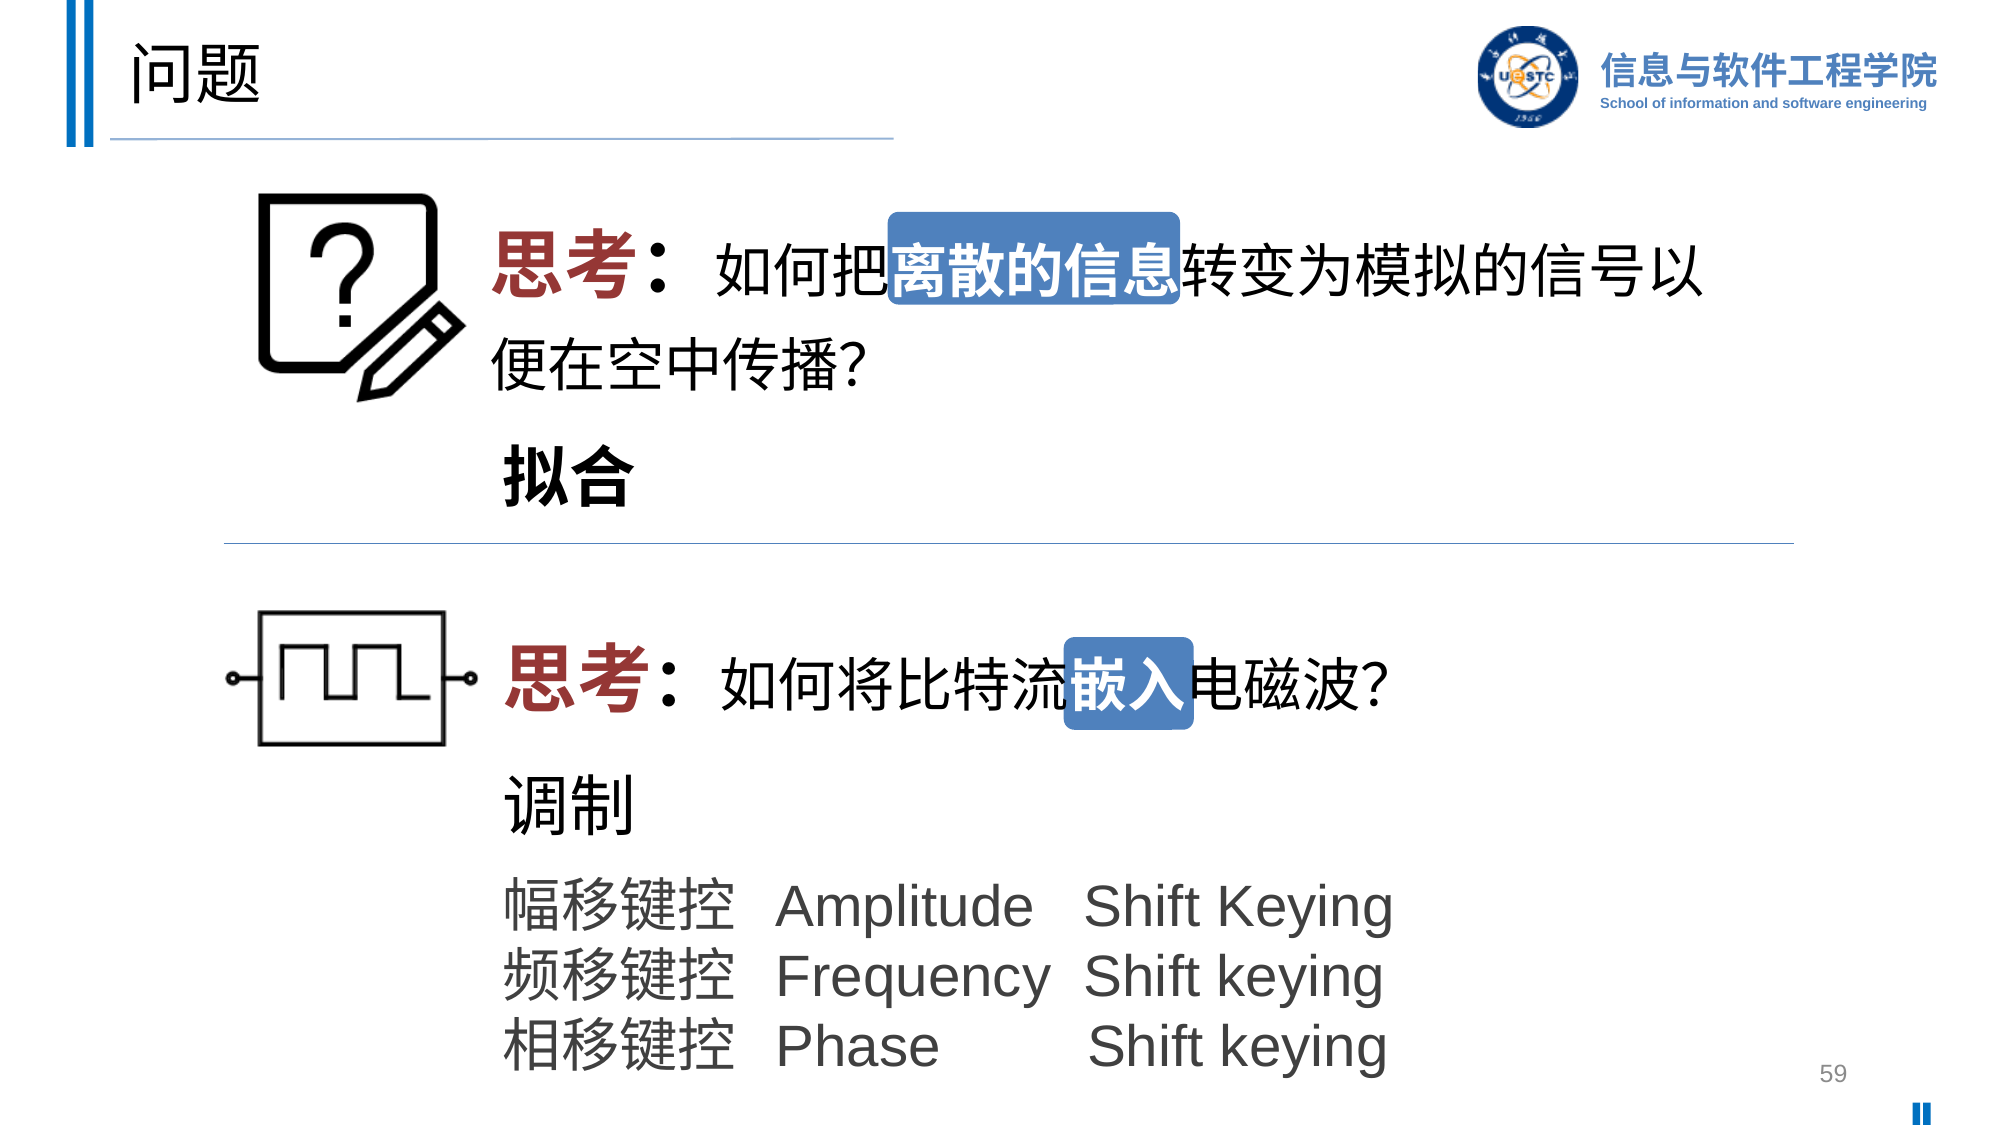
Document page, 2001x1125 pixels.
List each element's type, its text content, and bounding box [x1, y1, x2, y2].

text_box 拟合 [488, 427, 1413, 523]
list 思考：如何把离散的信息转变为模拟的信号以便在空中传播？ [474, 182, 1747, 436]
slide_number 59 [1412, 1042, 1863, 1103]
title 问题 [113, 10, 1839, 143]
picture [247, 182, 478, 414]
picture [207, 543, 489, 824]
text_box 思考：如何将比特流嵌入电磁波？ [489, 623, 1601, 729]
text_box 调制 幅移键控 Amplitude Shift Keying 频移键控 Frequency Shift keying 相移键控 Phase Shift keying [488, 756, 1413, 1086]
